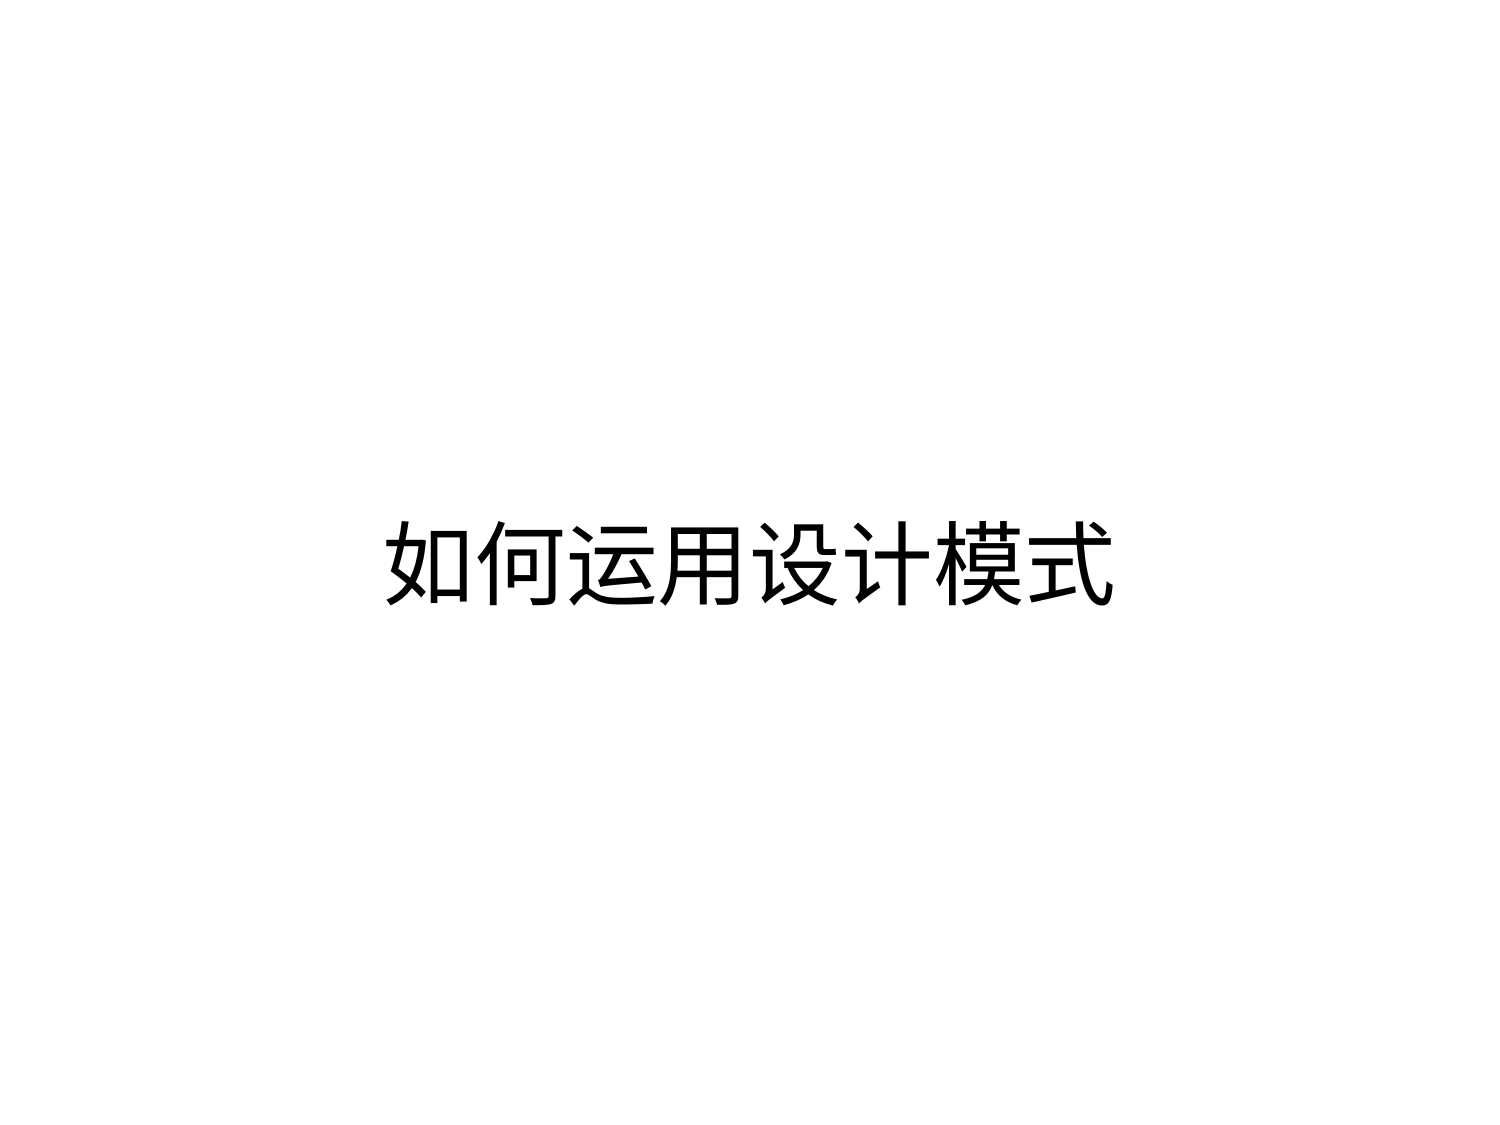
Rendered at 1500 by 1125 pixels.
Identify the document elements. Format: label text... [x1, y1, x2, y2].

text_box 如何运用设计模式 [368, 499, 1132, 624]
